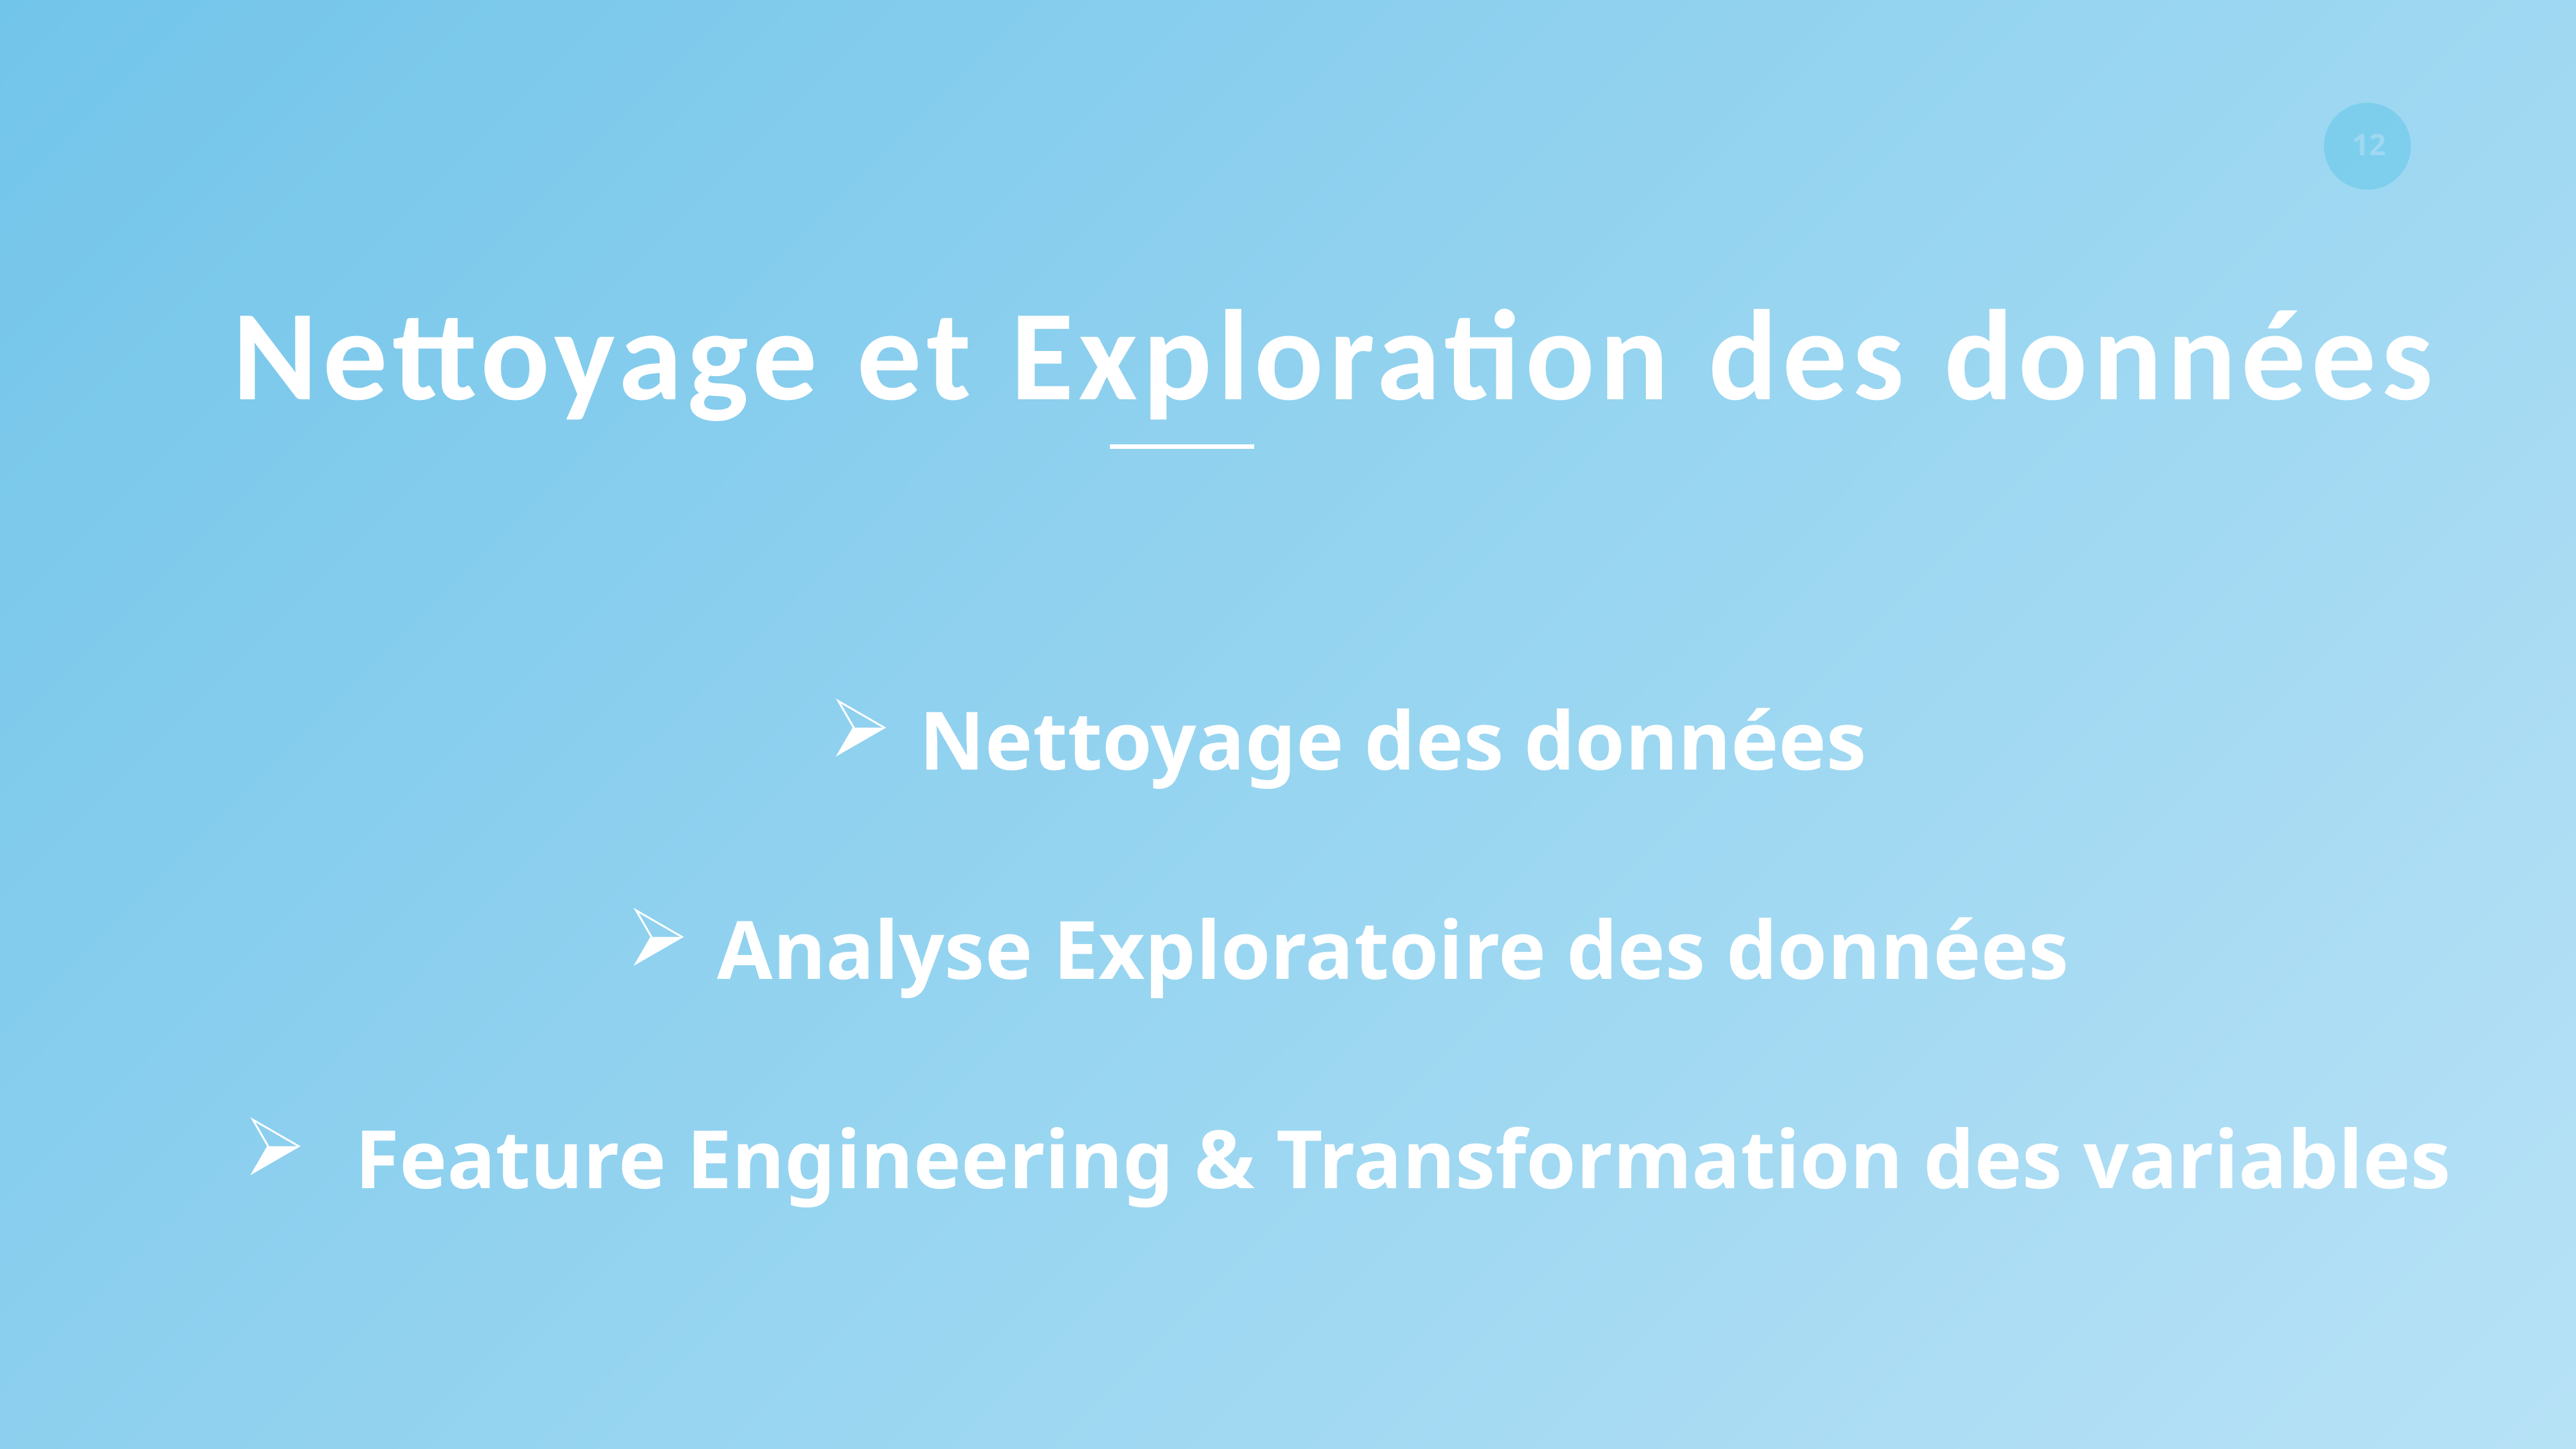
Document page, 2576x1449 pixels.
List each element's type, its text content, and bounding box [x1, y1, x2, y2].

text_box Nettoyage des données Analyse Exploratoire des données Feature Engineering & Transformation des variables [84, 581, 2576, 1217]
text_box [0, 0, 2576, 1449]
text_box Nettoyage et Exploration des données [223, 270, 2576, 619]
